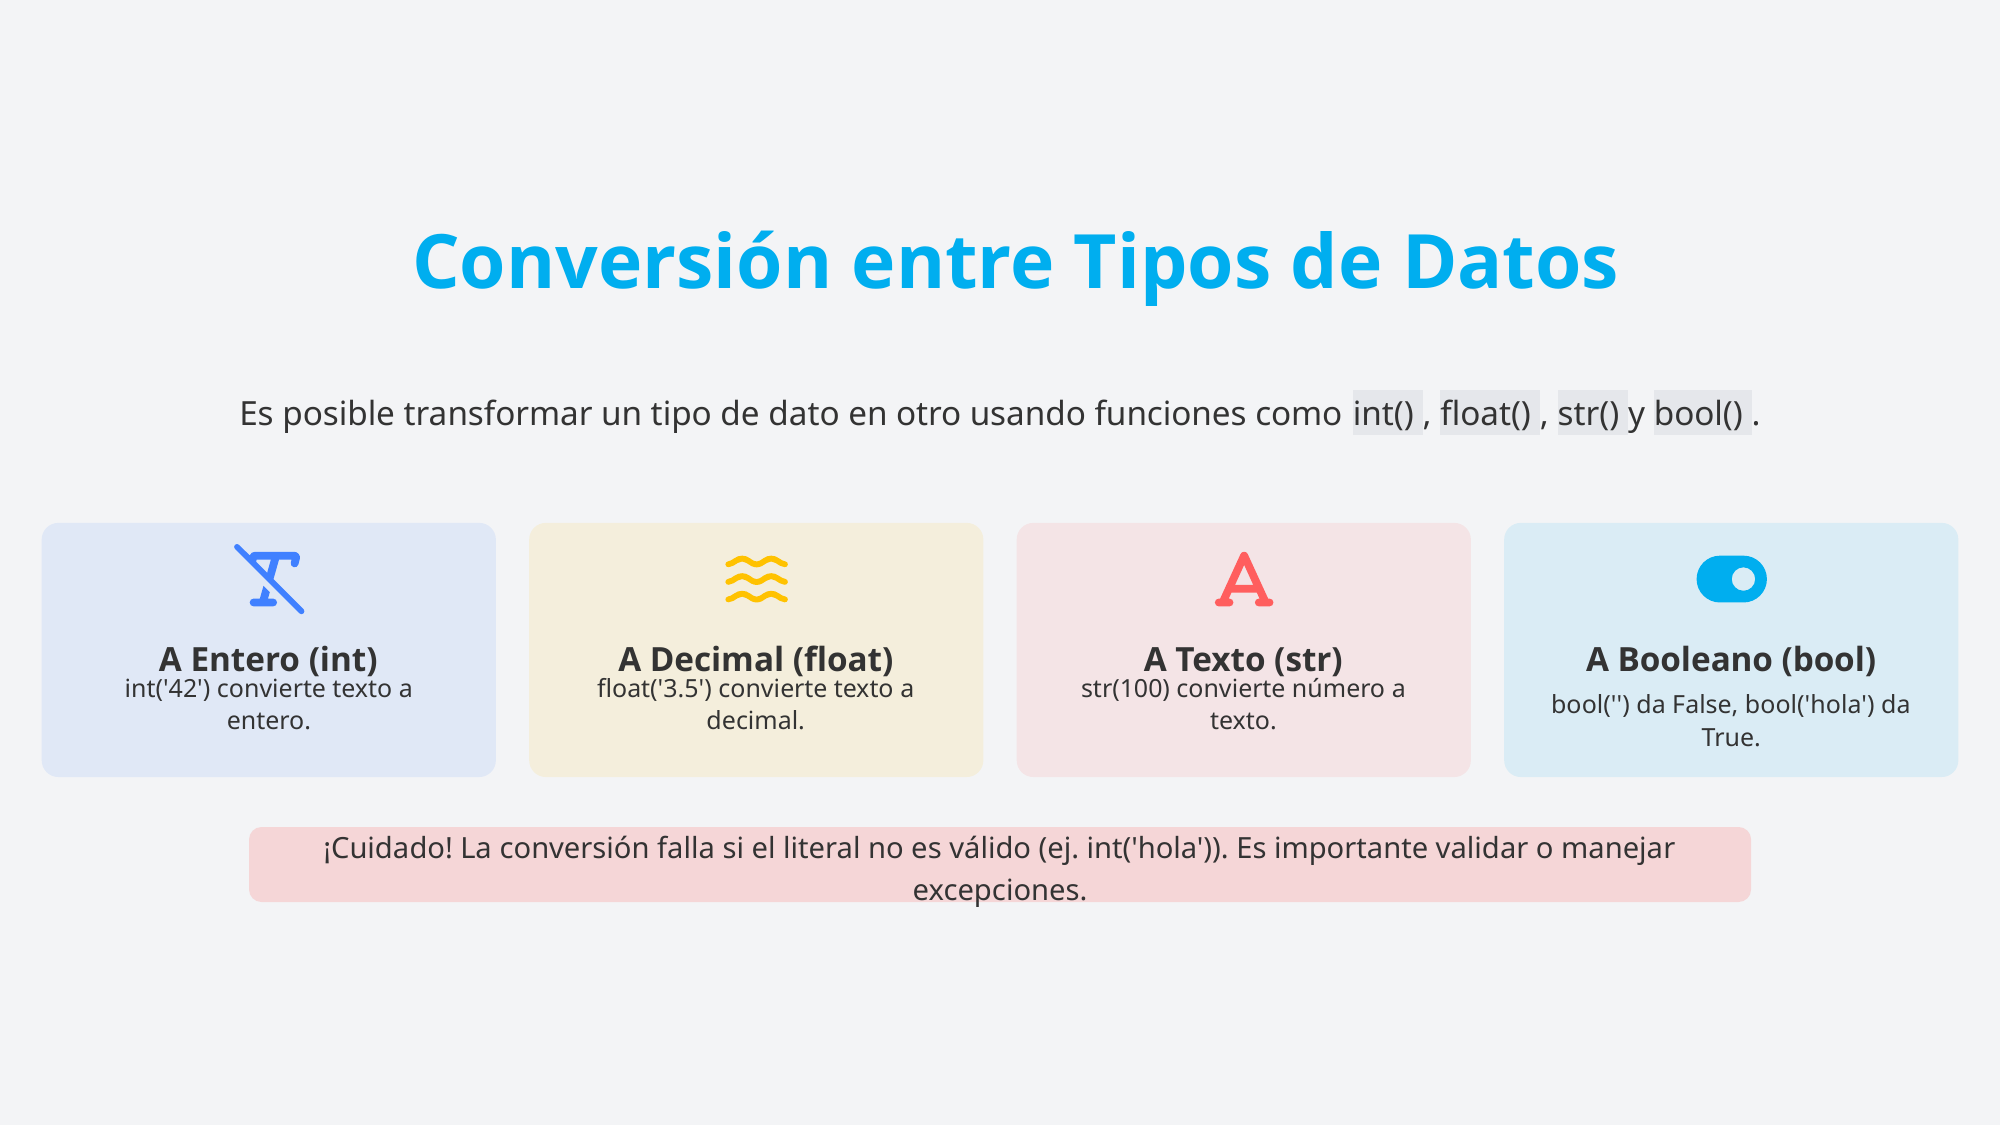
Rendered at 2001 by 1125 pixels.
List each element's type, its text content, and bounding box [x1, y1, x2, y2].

text_box [41, 522, 496, 778]
text_box [725, 590, 788, 603]
text_box A Entero (int) [154, 627, 382, 678]
text_box float('3.5') convierte texto a decimal. [550, 685, 962, 719]
text_box [234, 544, 305, 615]
text_box [1696, 555, 1767, 603]
text_box [1504, 522, 1959, 778]
text_box [725, 573, 788, 585]
text_box ¡Cuidado! La conversión falla si el literal no es válido (ej. int('hola')). Es importante validar o manejar excepciones. [241, 827, 1759, 902]
text_box A Booleano (bool) [1579, 627, 1884, 678]
text_box Conversión entre Tipos de Datos [412, 222, 1625, 307]
text_box [725, 555, 788, 568]
text_box [1214, 551, 1274, 607]
text_box Es posible transformar un tipo de dato en otro usando funciones como int() , float() , str() y bool() . [191, 356, 1809, 457]
text_box int('42') convierte texto a entero. [84, 685, 454, 719]
text_box [529, 522, 984, 778]
text_box str(100) convierte número a texto. [1049, 685, 1438, 719]
text_box [1016, 522, 1471, 778]
text_box bool('') da False, bool('hola') da True. [1522, 685, 1940, 753]
text_box A Texto (str) [1137, 627, 1350, 678]
text_box A Decimal (float) [616, 627, 896, 678]
